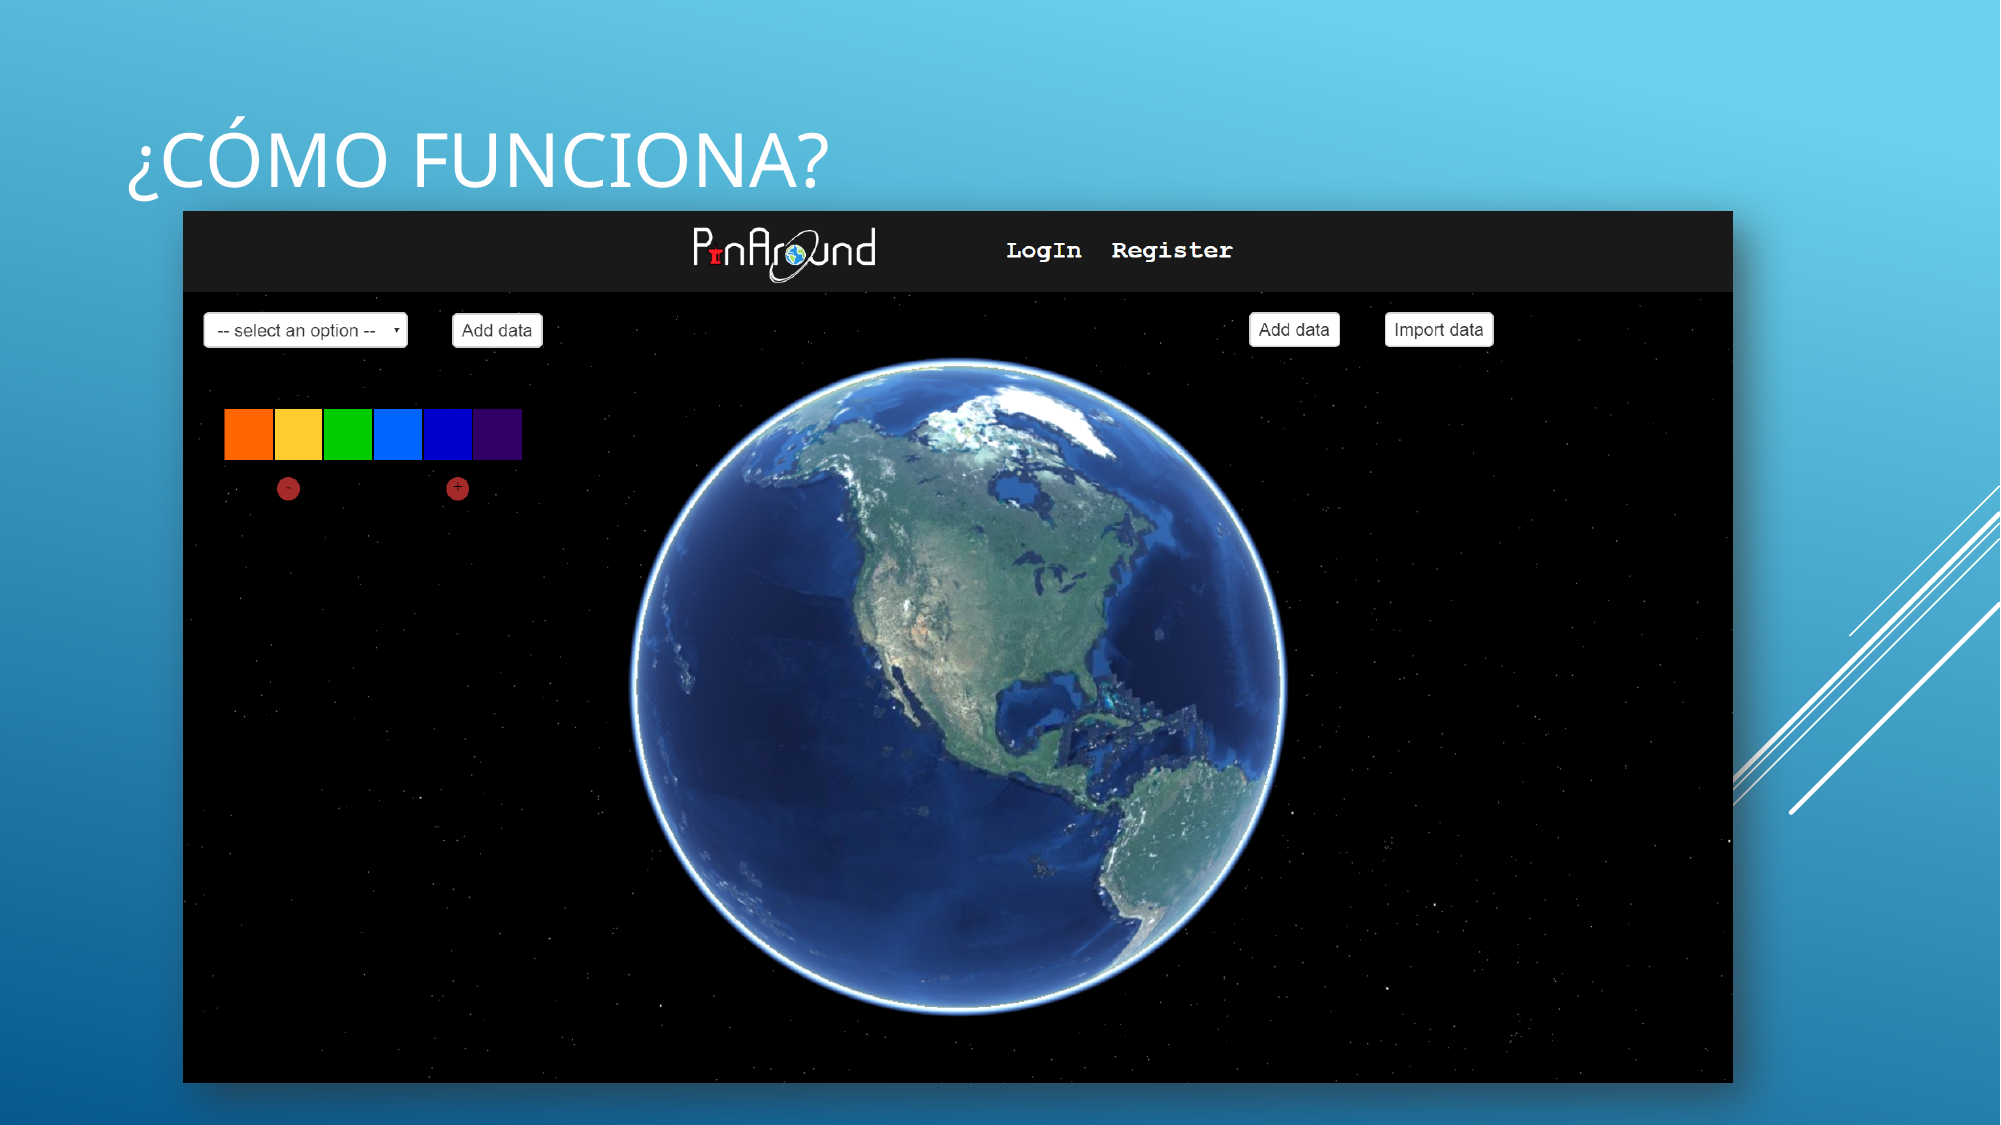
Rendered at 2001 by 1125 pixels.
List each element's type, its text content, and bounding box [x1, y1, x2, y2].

picture [183, 211, 1733, 1084]
title ¿Cómo funciona? [112, 33, 1805, 281]
